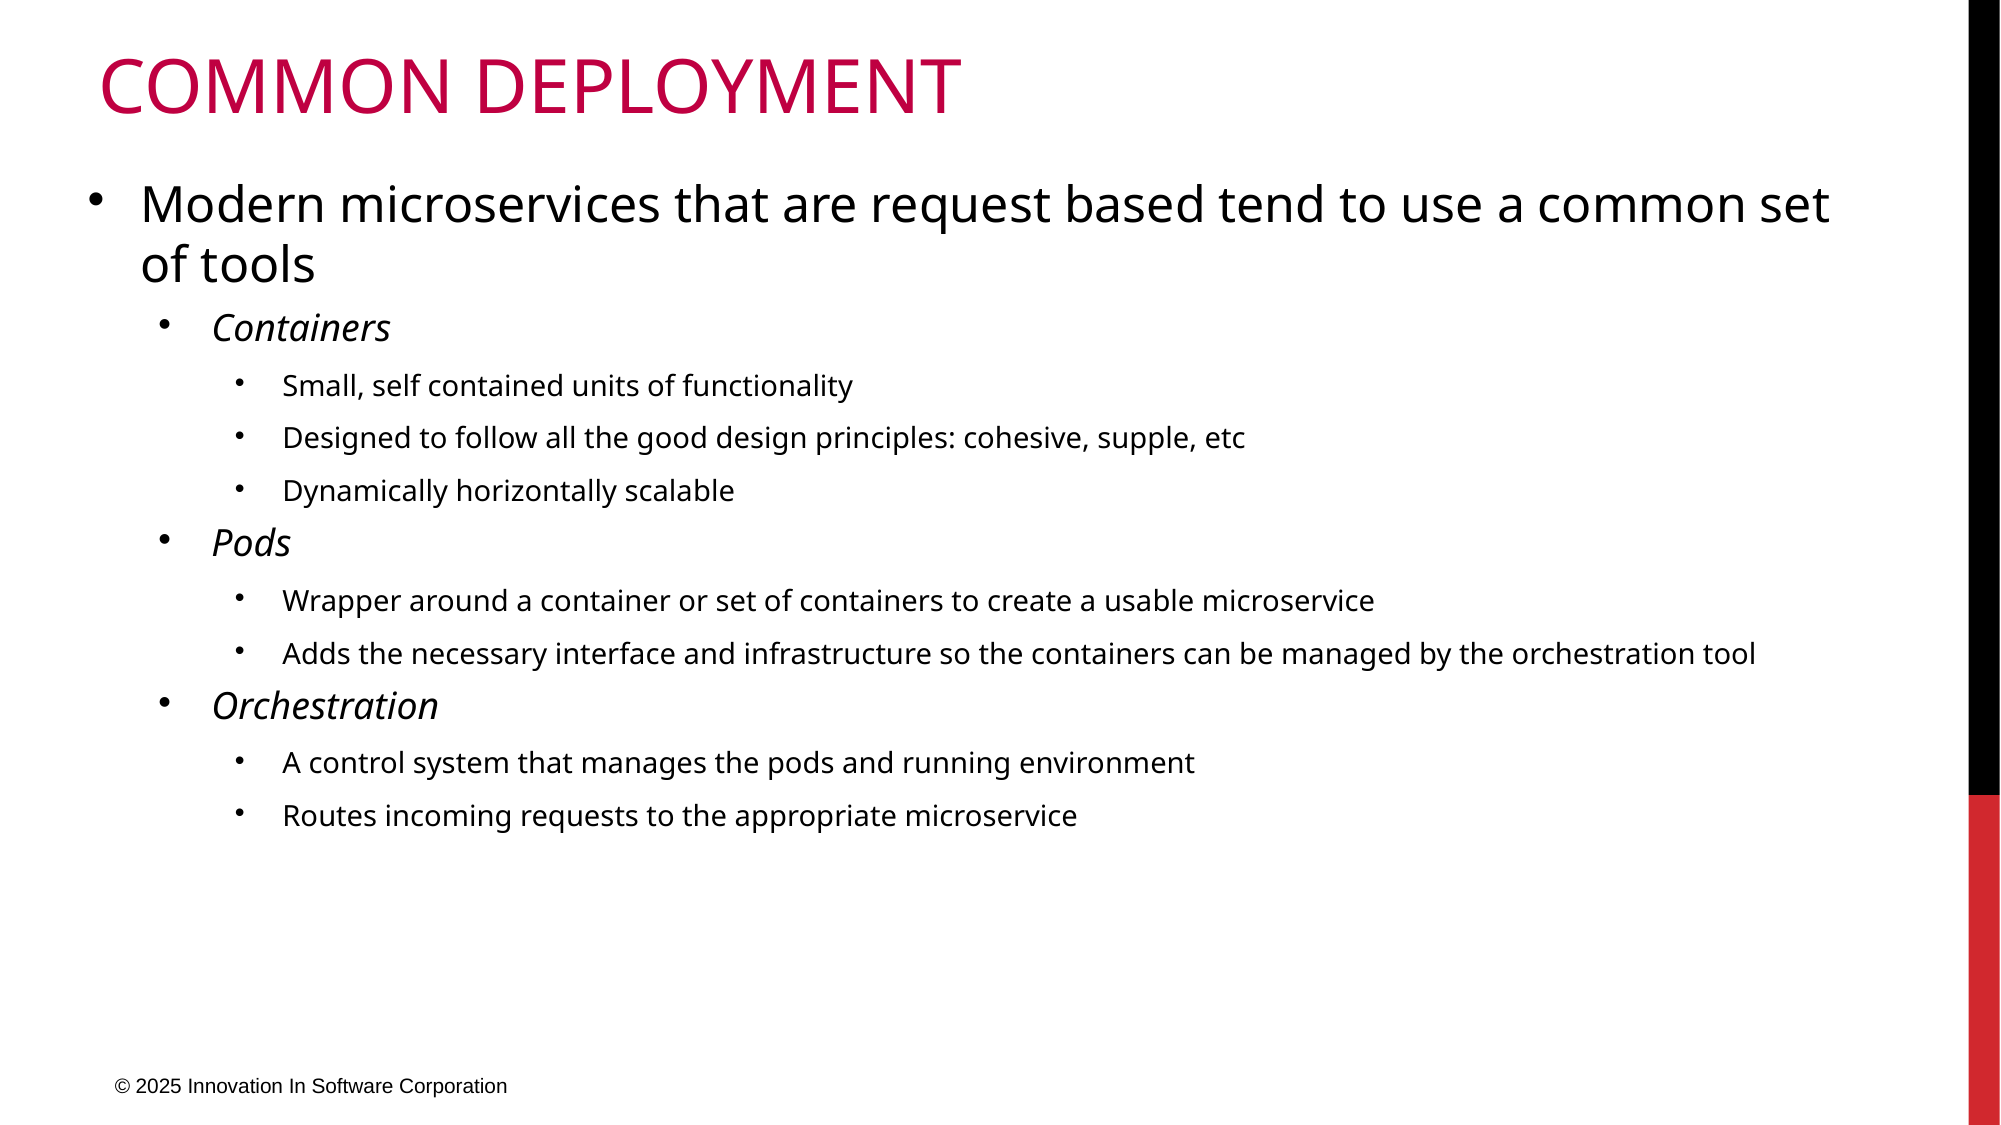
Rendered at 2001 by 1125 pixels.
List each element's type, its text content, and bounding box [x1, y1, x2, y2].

title Common Deployment [98, 0, 1923, 186]
footer © 2025 Innovation In Software Corporation [99, 1065, 850, 1112]
list Modern microservices that are request based tend to use a common set of tools Containers Small, self contained units of functionality Designed to follow all the good design principles: cohesive, supple, etc Dynamically horizontally scalable Pods Wrapper around a container or set of containers to create a usable microservice Adds the necessary interface and infrastructure so the containers can be managed by the orchestration tool Orchestration A control system that manages the pods and running environment Routes incoming requests to the appropriate microservice [69, 172, 1874, 1001]
